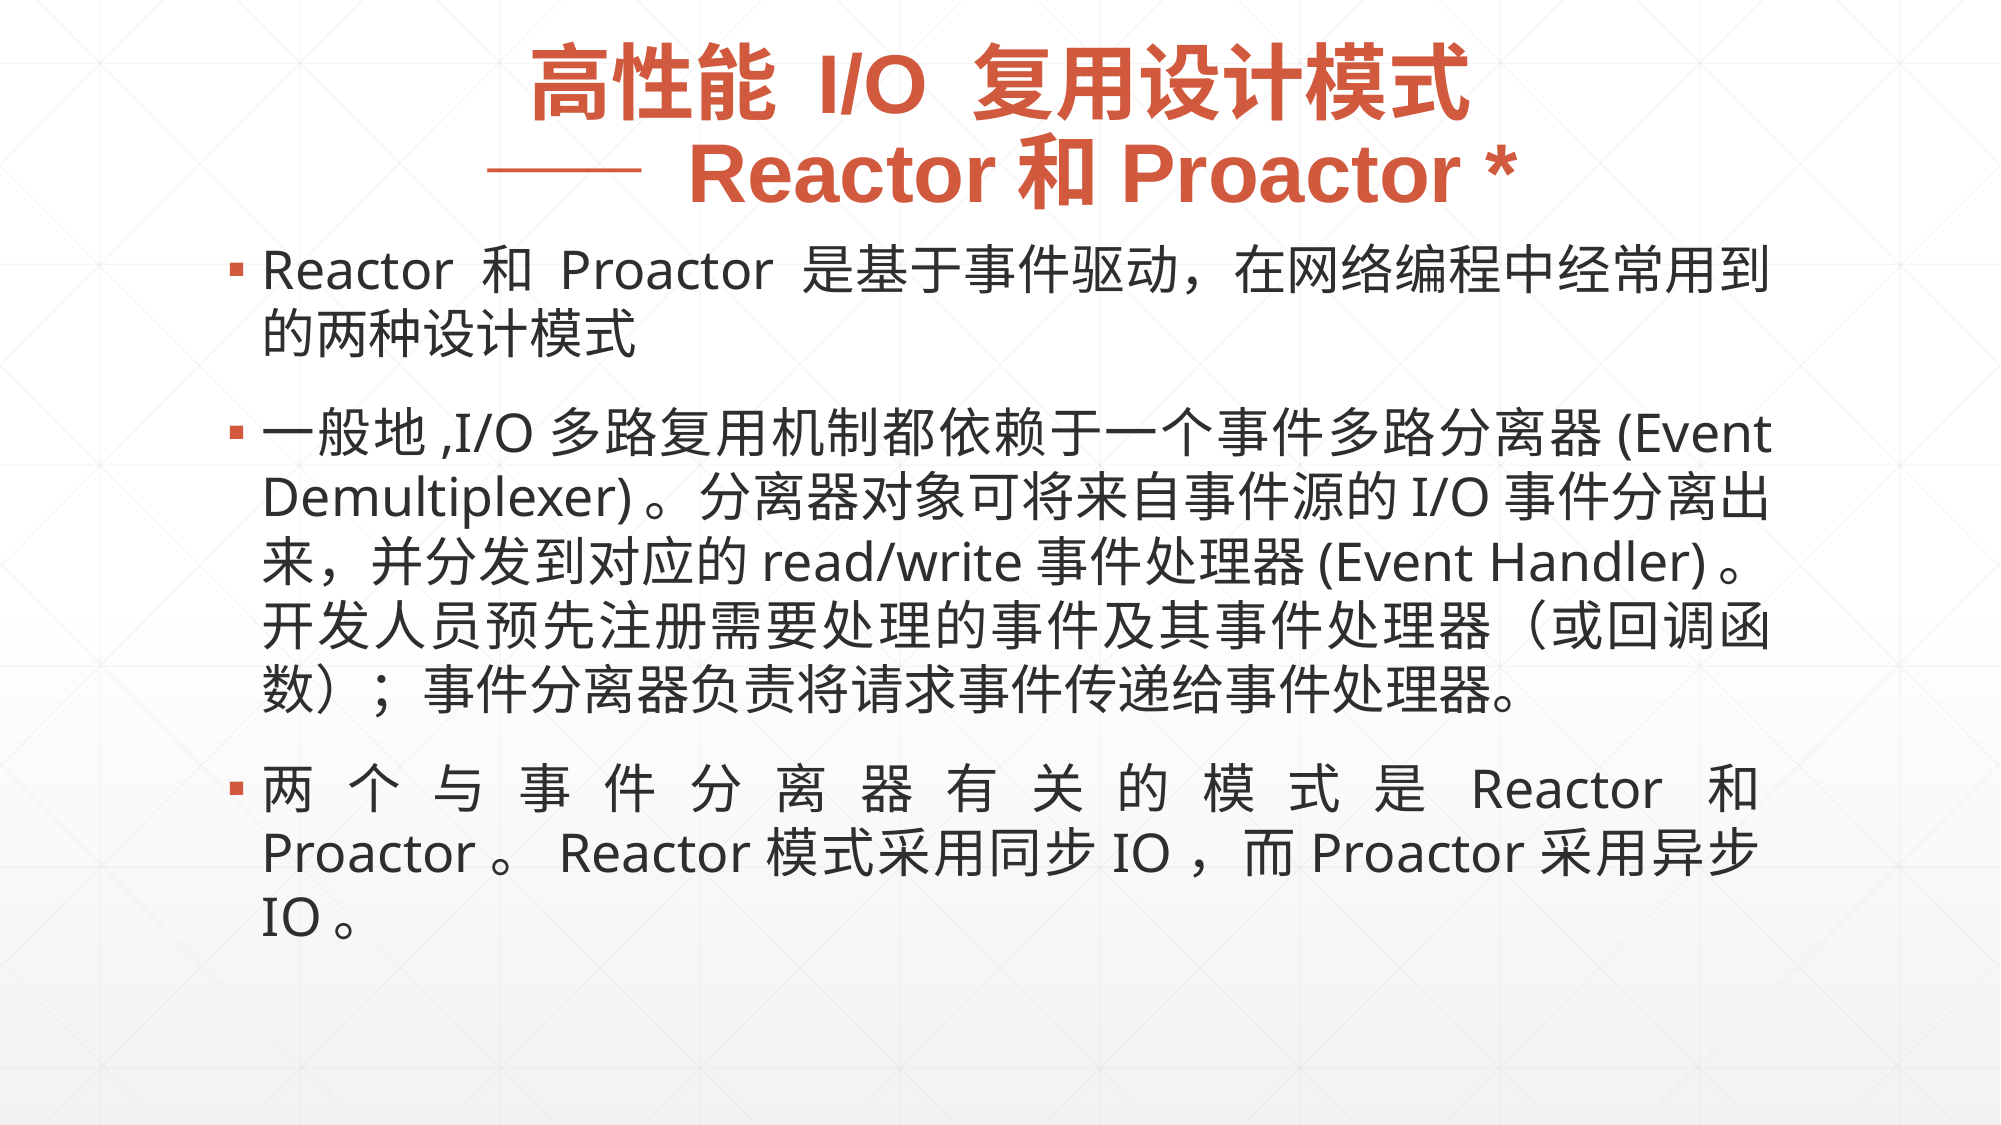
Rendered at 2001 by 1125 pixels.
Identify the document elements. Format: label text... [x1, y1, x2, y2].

title 高性能 I/O 复用设计模式 —— Reactor和Proactor * [212, 41, 1788, 228]
list Reactor 和 Proactor 是基于事件驱动，在网络编程中经常用到的两种设计模式 一般地,I/O多路复用机制都依赖于一个事件多路分离器(Event Demultiplexer)。分离器对象可将来自事件源的I/O事件分离出来，并分发到对应的read/write事件处理器(Event Handler)。开发人员预先注册需要处理的事件及其事件处理器（或回调函数）；事件分离器负责将请求事件传递给事件处理器。 两个与事件分离器有关的模式是Reactor和Proactor。Reactor模式采用同步IO，而Proactor采用异步IO。 [212, 228, 1788, 1027]
